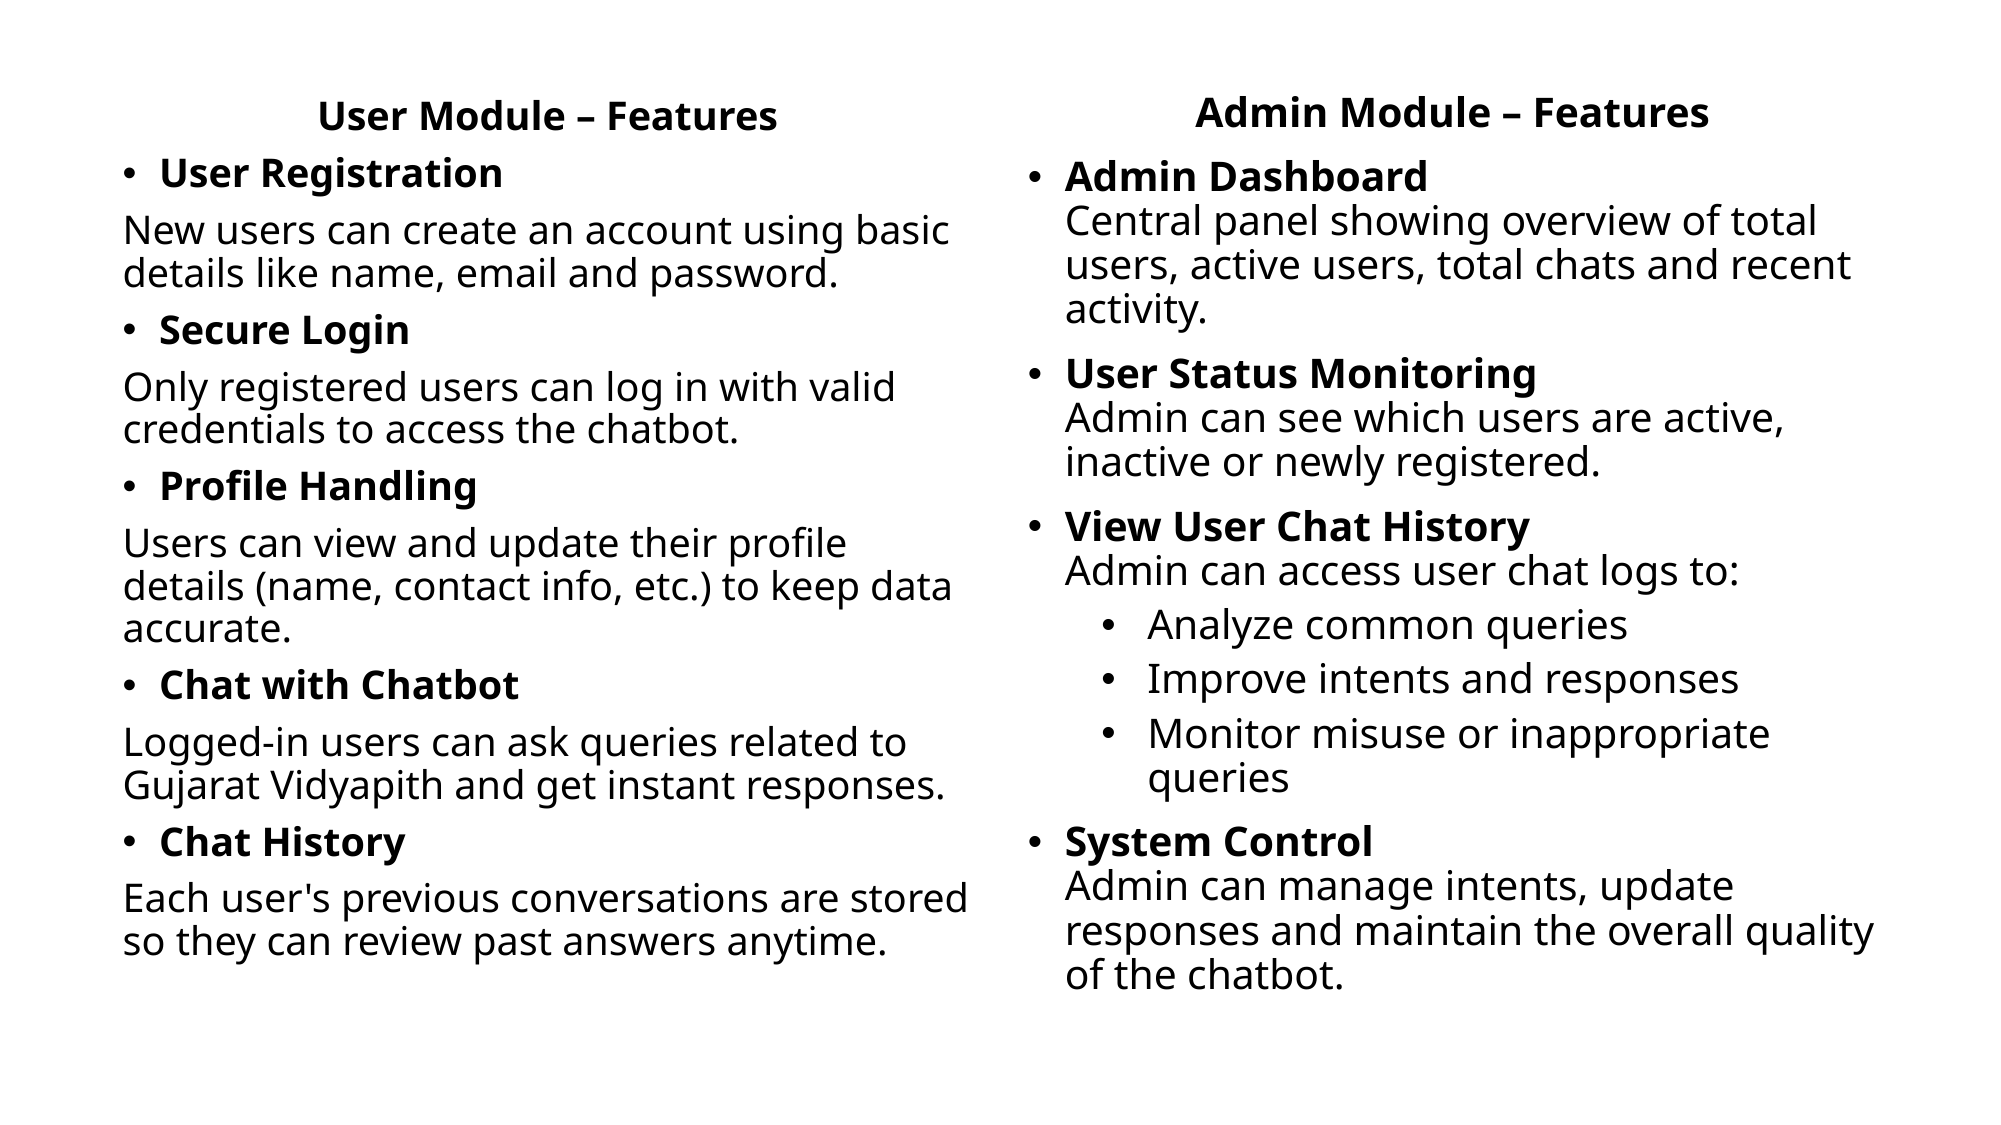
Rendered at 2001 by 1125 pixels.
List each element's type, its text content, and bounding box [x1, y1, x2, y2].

text_box Admin Module – Features Admin Dashboard Central panel showing overview of total users, active users, total chats and recent activity. User Status Monitoring Admin can see which users are active, inactive or newly registered. View User Chat History Admin can access user chat logs to: Analyze common queries Improve intents and responses Monitor misuse or inappropriate queries System Control Admin can manage intents, update responses and maintain the overall quality of the chatbot. [1012, 84, 1893, 1009]
list User Module – Features User Registration New users can create an account using basic details like name, email and password. Secure Login Only registered users can log in with valid credentials to access the chatbot. Profile Handling Users can view and update their profile details (name, contact info, etc.) to keep data accurate. Chat with Chatbot Logged-in users can ask queries related to Gujarat Vidyapith and get instant responses. Chat History Each user's previous conversations are stored so they can review past answers anytime. [107, 89, 988, 1014]
